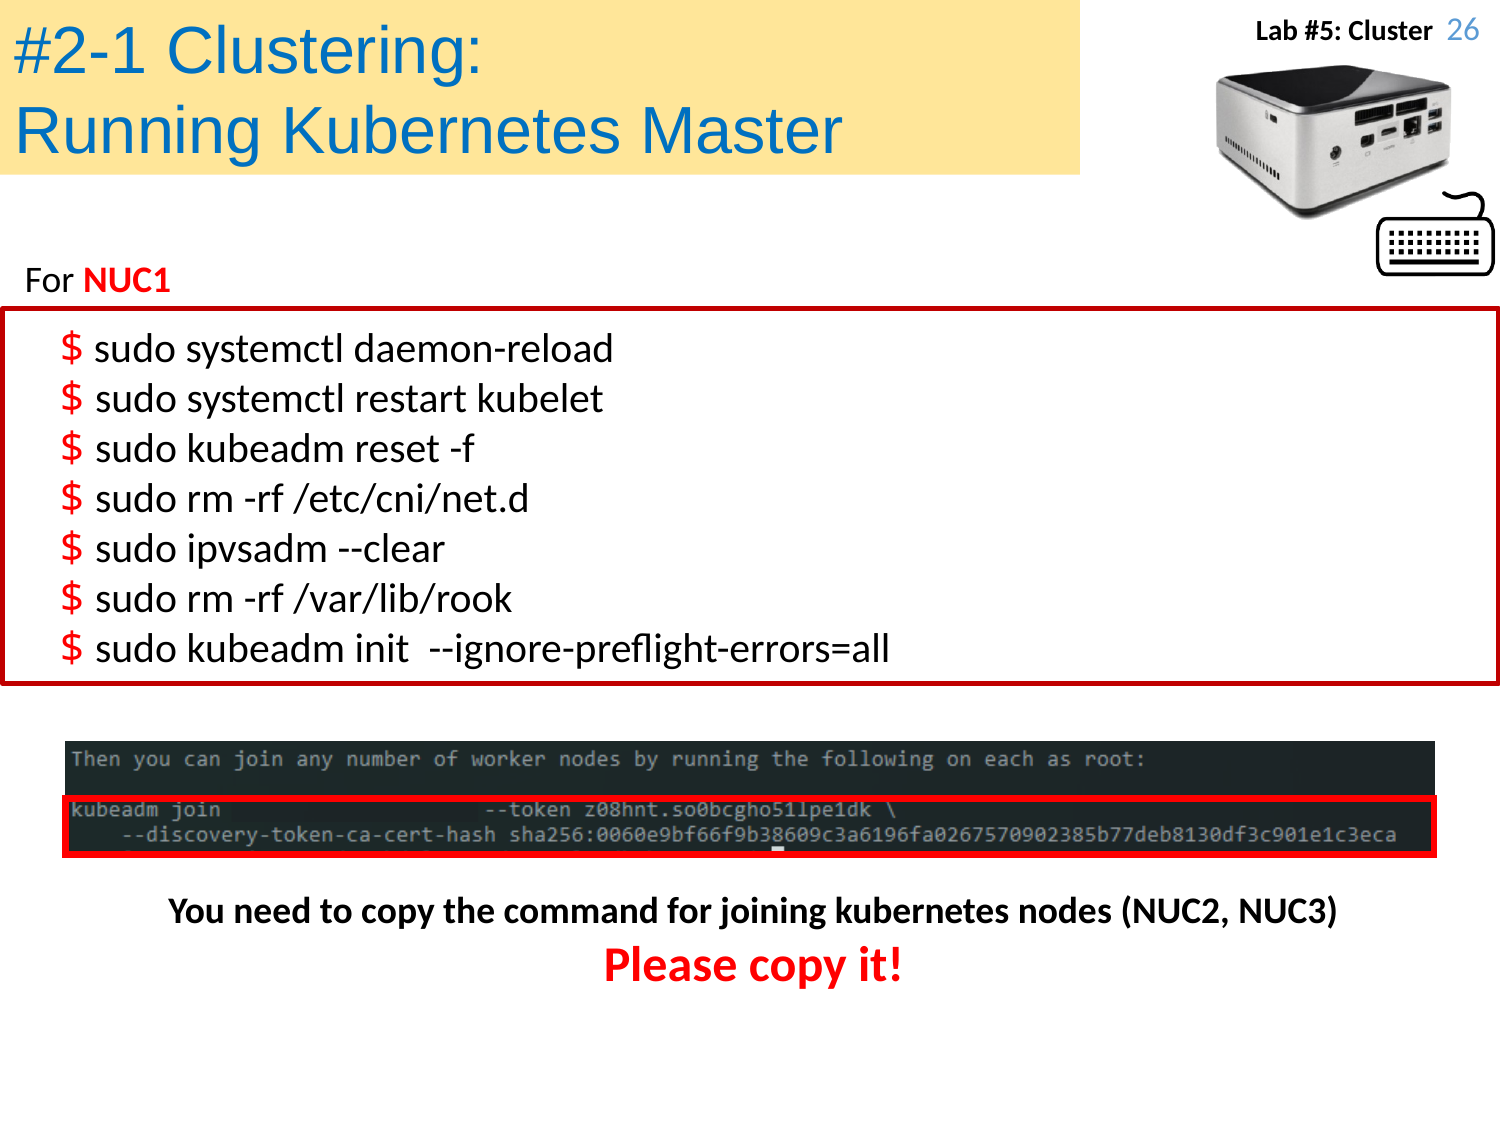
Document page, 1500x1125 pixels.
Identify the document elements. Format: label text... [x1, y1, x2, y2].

picture [1207, 62, 1500, 326]
text_box You need to copy the command for joining kubernetes nodes (NUC2, NUC3) Please copy it! [153, 878, 1355, 999]
picture [65, 741, 1435, 856]
text_box For NUC1 [10, 247, 187, 307]
text_box [2, 308, 1499, 684]
text_box #2-1 Clustering: Running Kubernetes Master [0, 0, 1080, 175]
text_box $ sudo systemctl daemon-reload $ sudo systemctl restart kubelet $ sudo kubeadm reset -f $ sudo rm -rf /etc/cni/net.d $ sudo ipvsadm --clear $ sudo rm -rf /var/lib/rook $ sudo kubeadm init --ignore-preflight-errors=all [45, 313, 906, 679]
